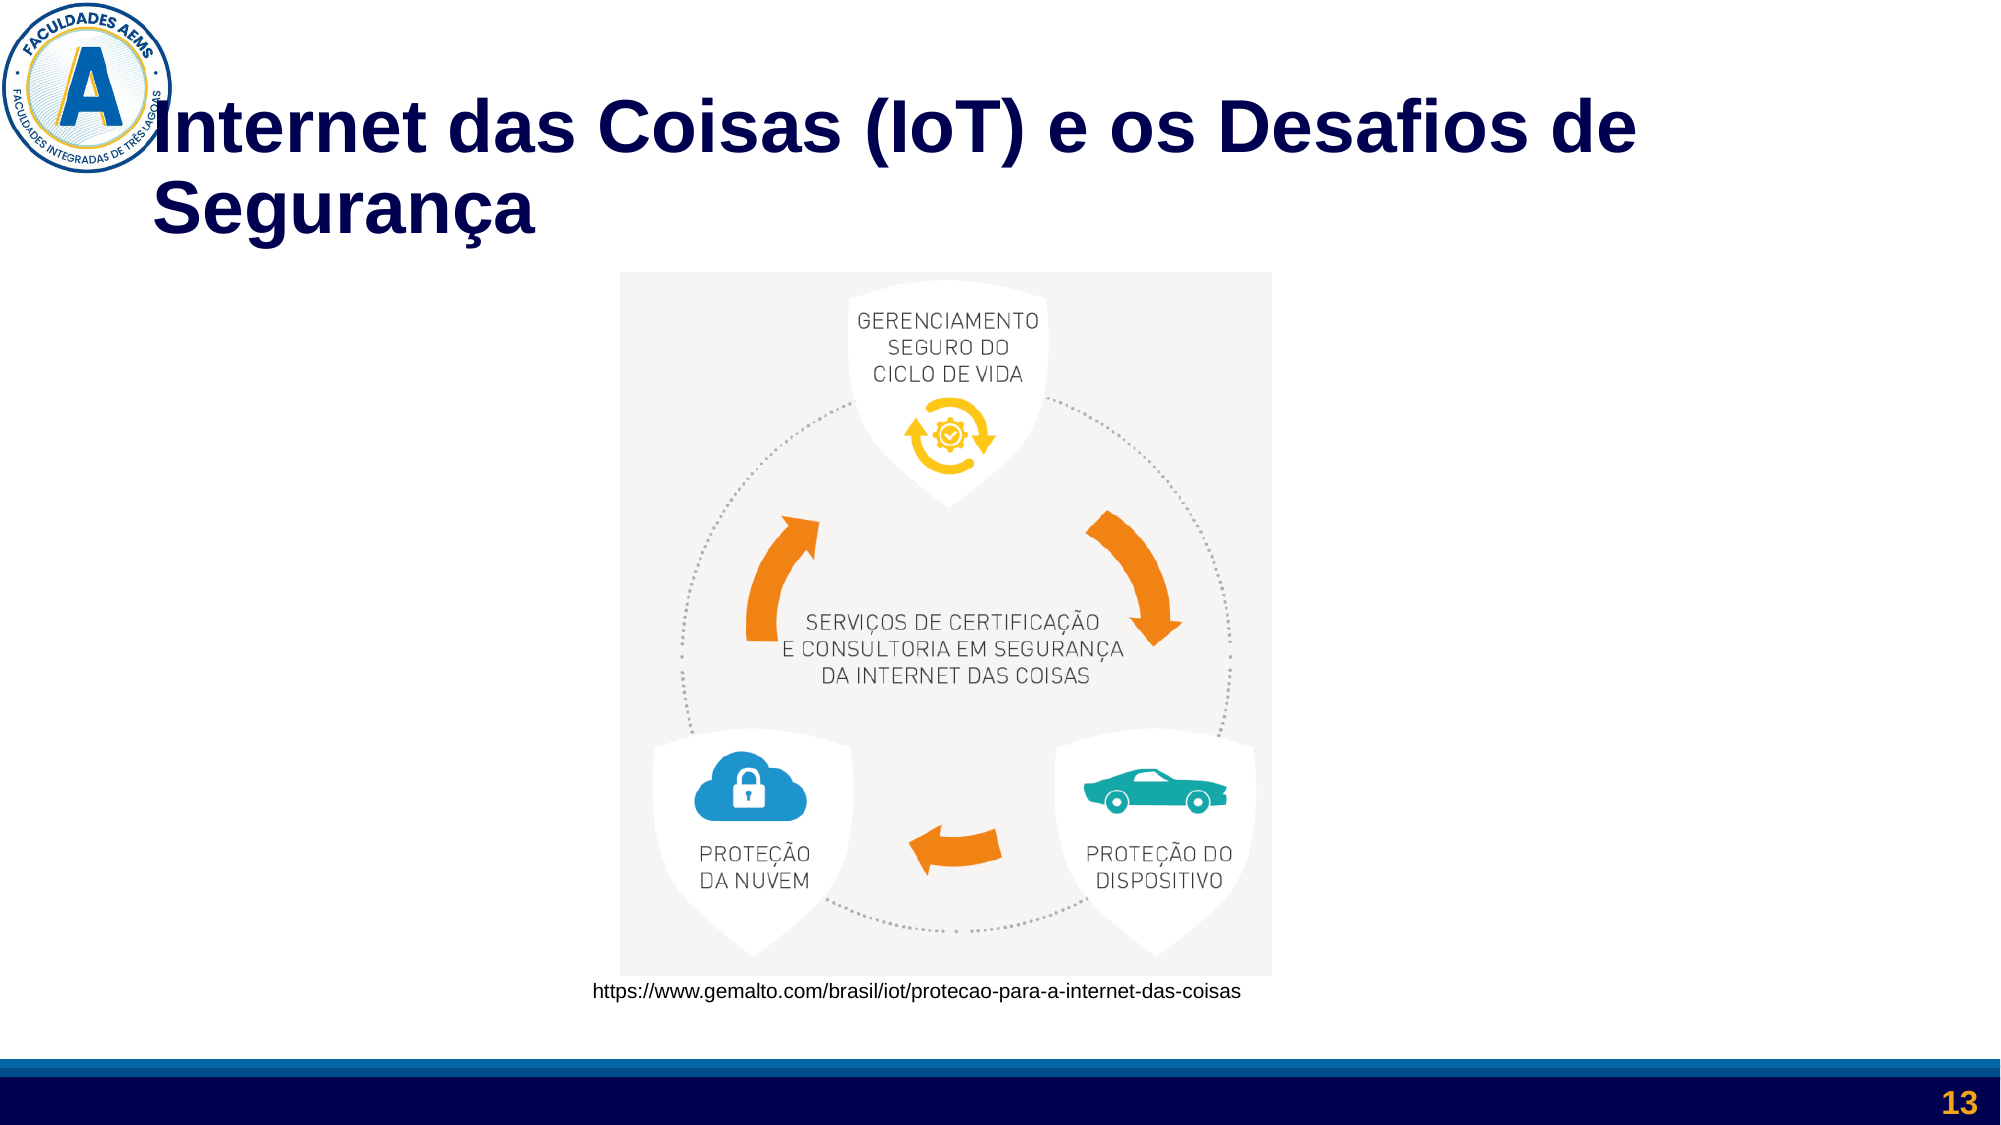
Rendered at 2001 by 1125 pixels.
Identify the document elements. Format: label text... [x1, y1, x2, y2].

picture [0, 1, 173, 175]
text_box https://www.gemalto.com/brasil/iot/protecao-para-a-internet-das-coisas [577, 970, 1579, 1011]
picture [620, 272, 1273, 976]
title Internet das Coisas (IoT) e os Desafios de Segurança [137, 59, 1863, 278]
